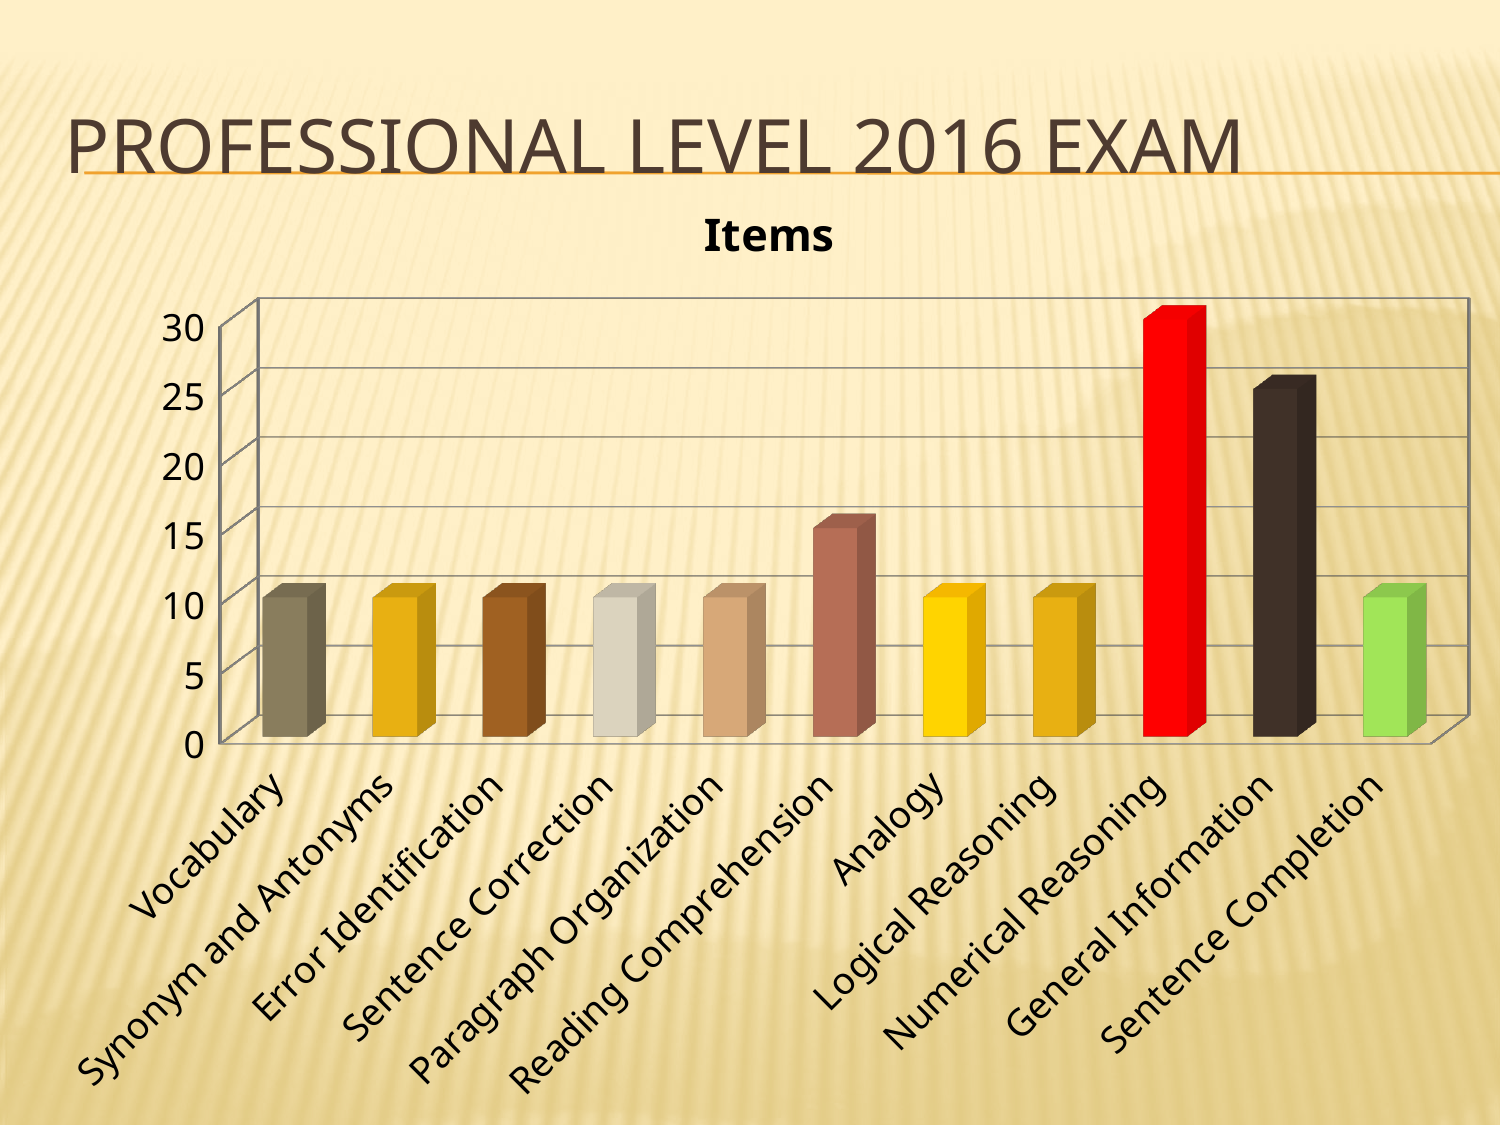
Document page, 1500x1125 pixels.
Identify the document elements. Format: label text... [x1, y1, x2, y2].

chart [37, 162, 1500, 1125]
title Professional Level 2016 Exam [50, 75, 1475, 161]
